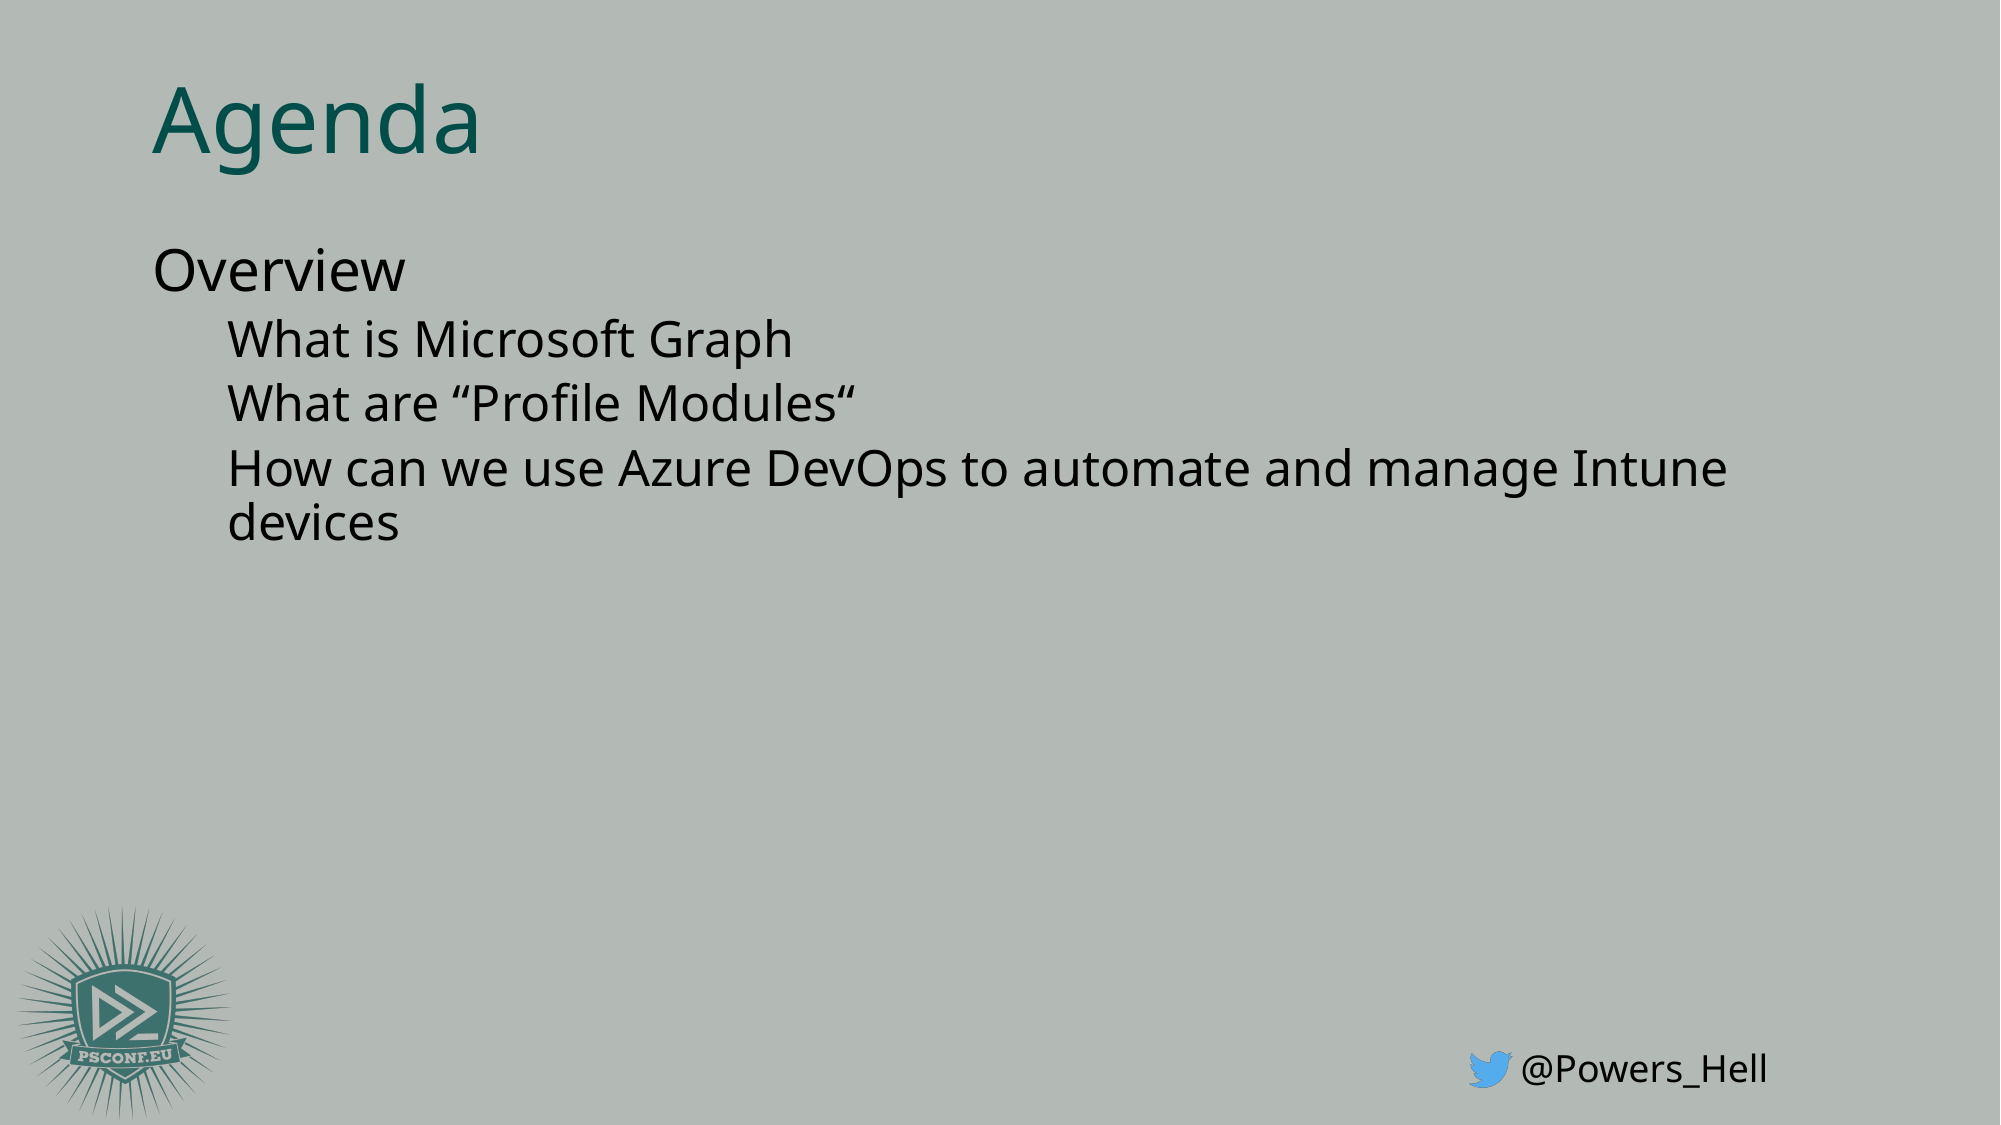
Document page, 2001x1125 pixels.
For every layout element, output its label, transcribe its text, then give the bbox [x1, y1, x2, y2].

picture [1458, 1037, 1523, 1103]
title Agenda [137, 59, 1863, 188]
list Overview What is Microsoft Graph What are “Profile Modules“ How can we use Azure DevOps to automate and manage Intune devices [137, 233, 1863, 1014]
footer @Powers_Hell [1505, 1037, 1863, 1098]
